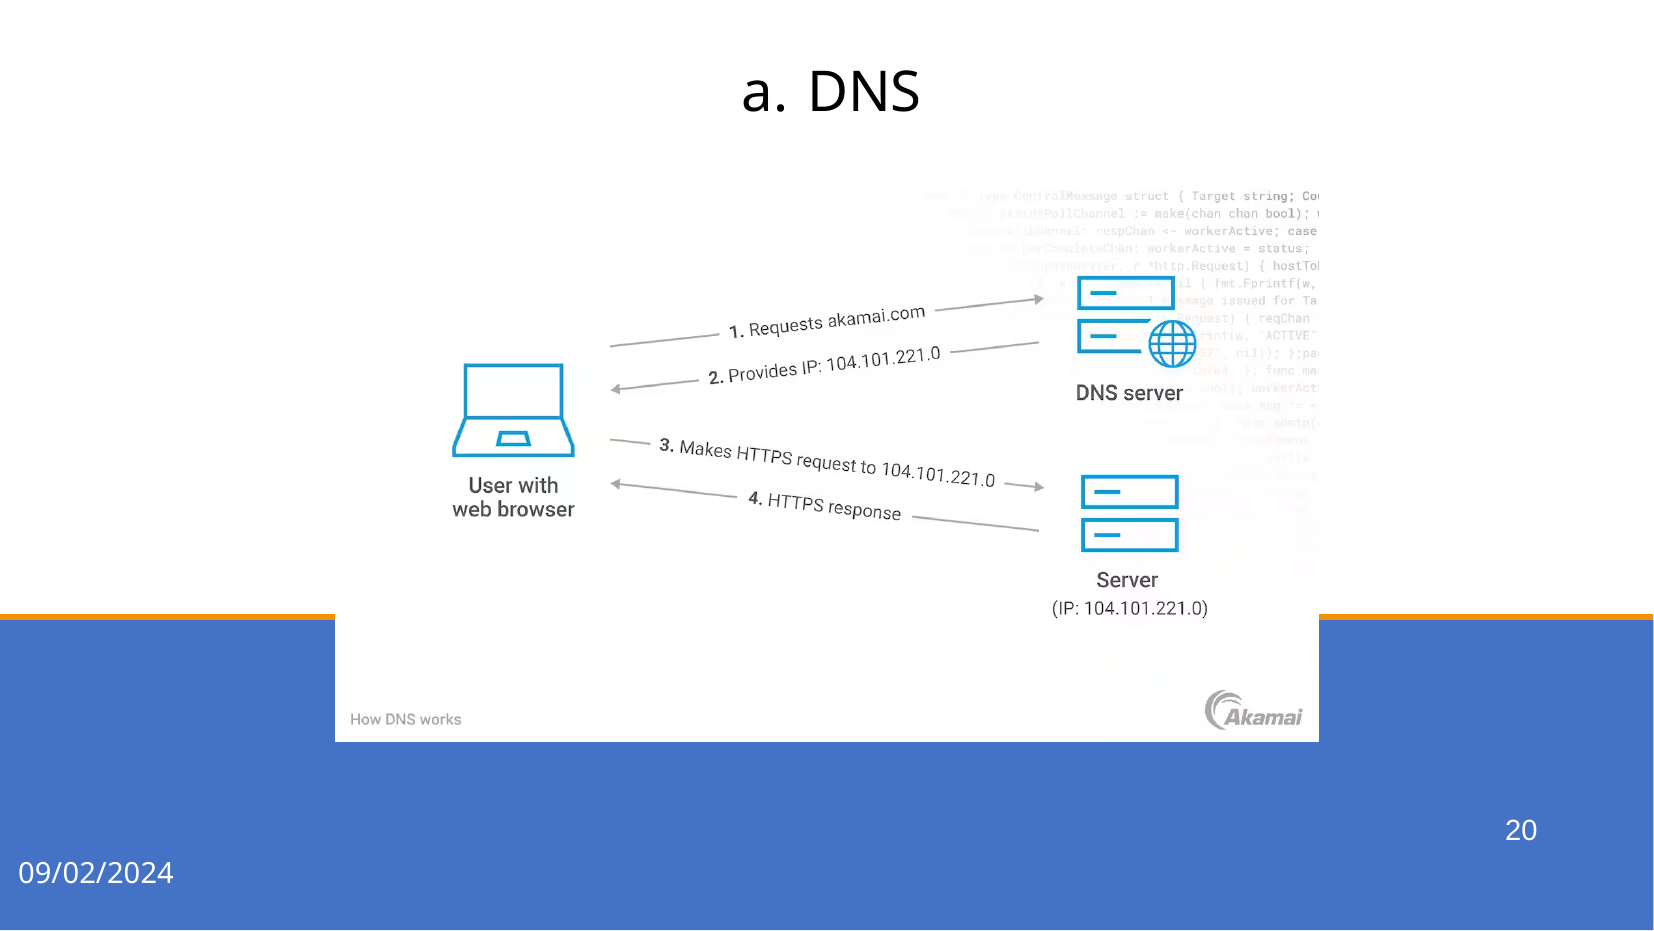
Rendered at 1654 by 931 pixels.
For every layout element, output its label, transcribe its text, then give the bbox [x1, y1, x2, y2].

picture [334, 188, 1319, 742]
text_box 09/02/2024 [12, 827, 307, 917]
text_box 20 [1490, 803, 1553, 854]
text_box DNS [545, 40, 1109, 154]
